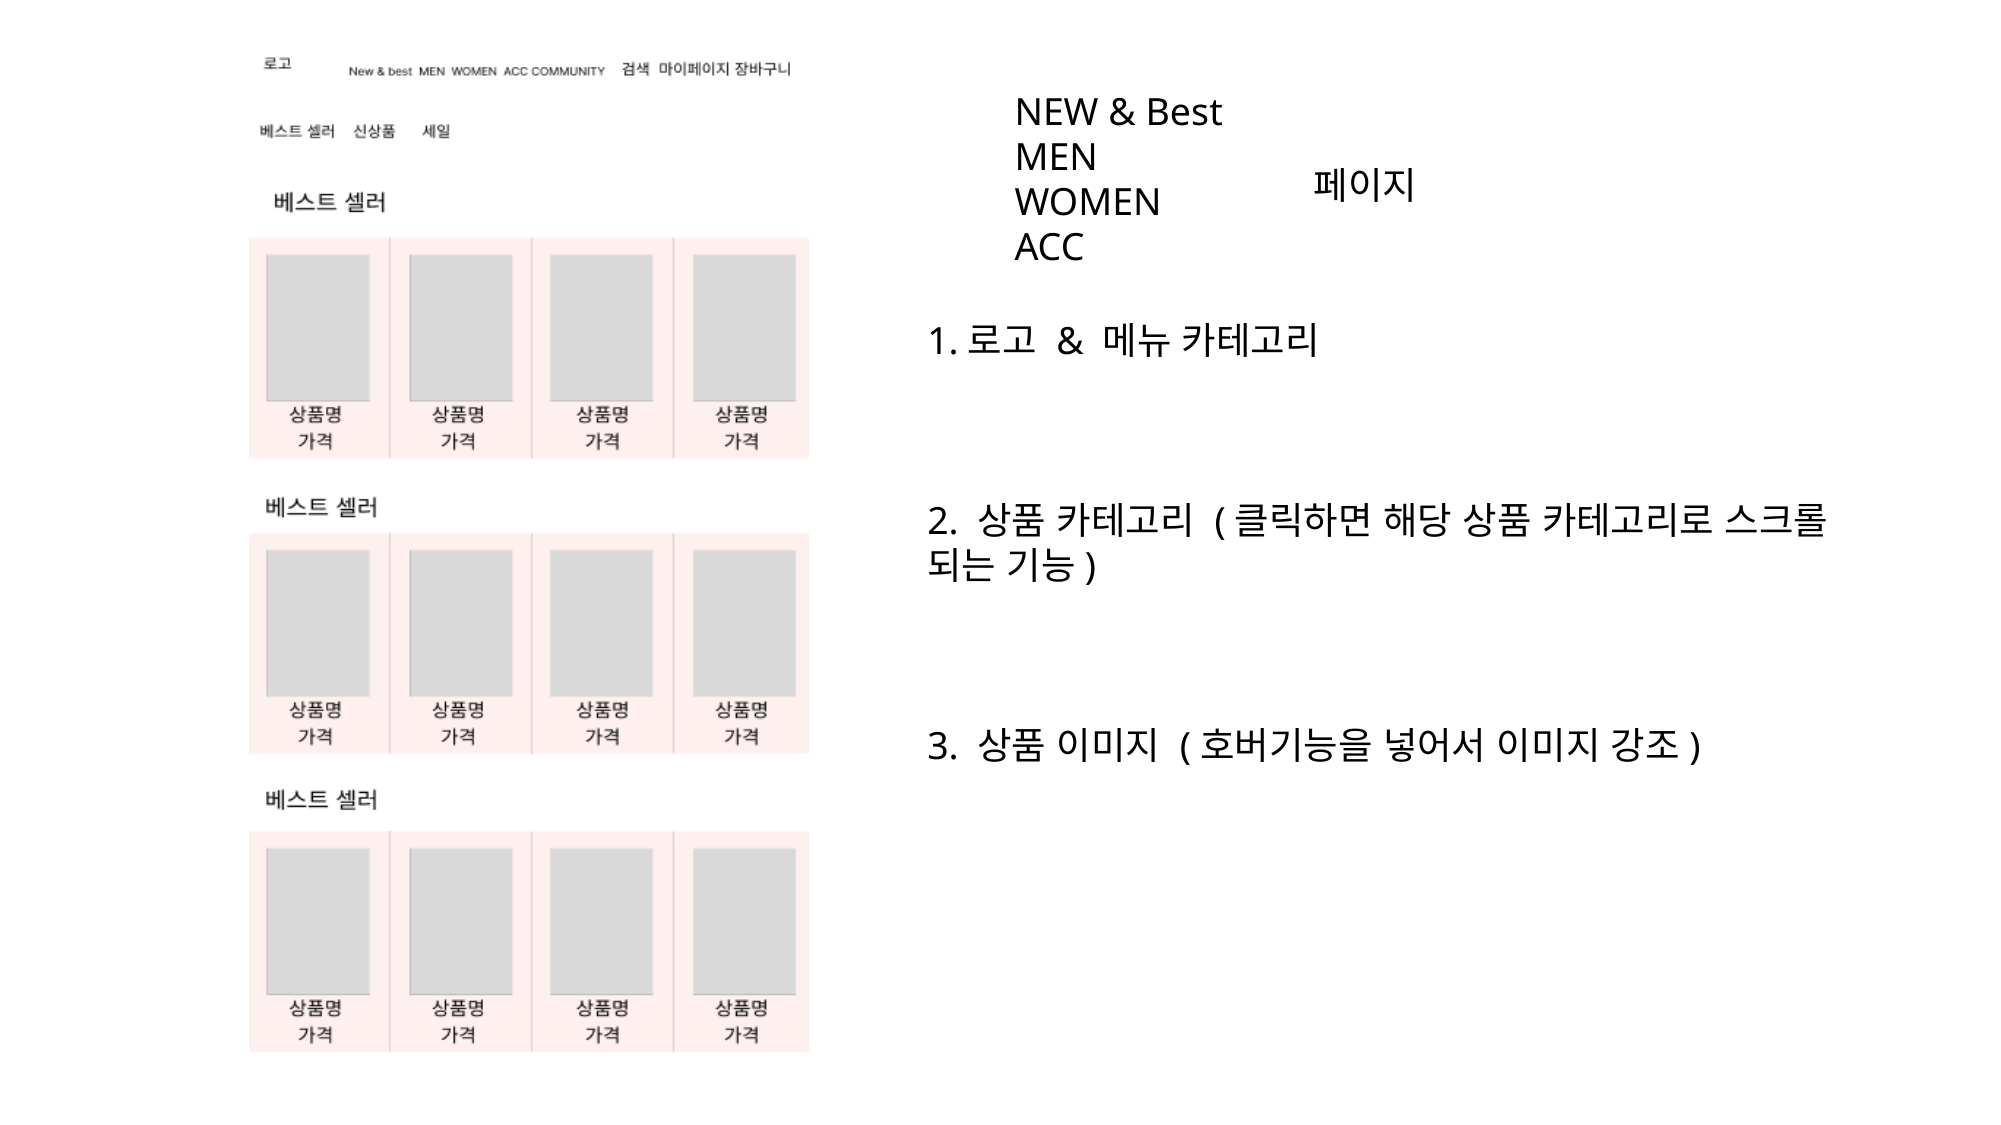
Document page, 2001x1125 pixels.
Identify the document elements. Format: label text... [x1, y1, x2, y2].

text_box 1.로고 & 메뉴 카테고리 2. 상품 카테고리 (클릭하면 해당 상품 카테고리로 스크롤 되는 기능) 3. 상품 이미지 (호버기능을 넣어서 이미지 강조) [912, 309, 1913, 775]
text_box 페이지 [1299, 154, 1433, 259]
picture [249, 52, 809, 1125]
text_box NEW & Best MEN WOMEN ACC [999, 80, 1492, 276]
